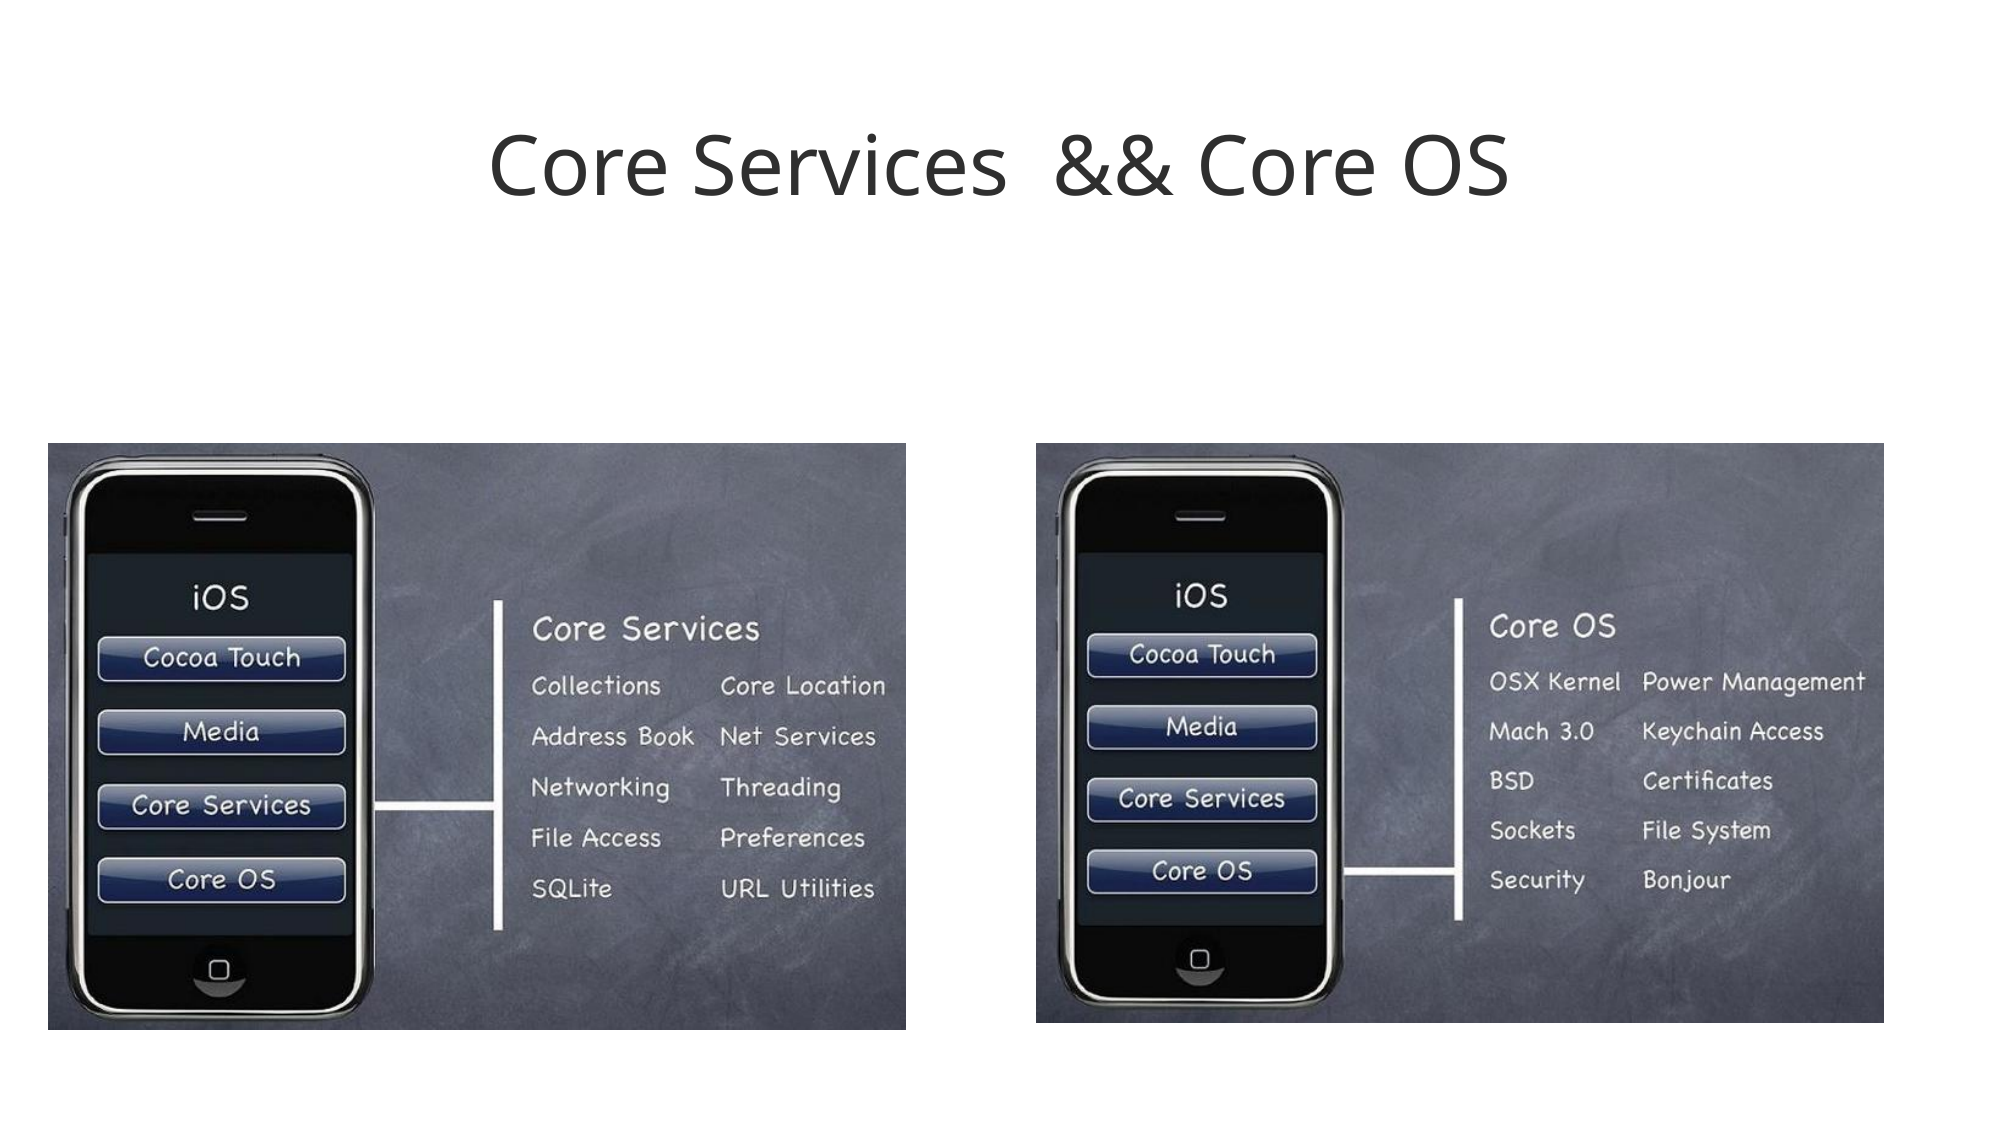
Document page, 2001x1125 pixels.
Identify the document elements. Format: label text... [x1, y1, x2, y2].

picture [1035, 443, 1884, 1023]
title Core Services && Core OS [137, 59, 1863, 278]
picture [48, 443, 906, 1030]
